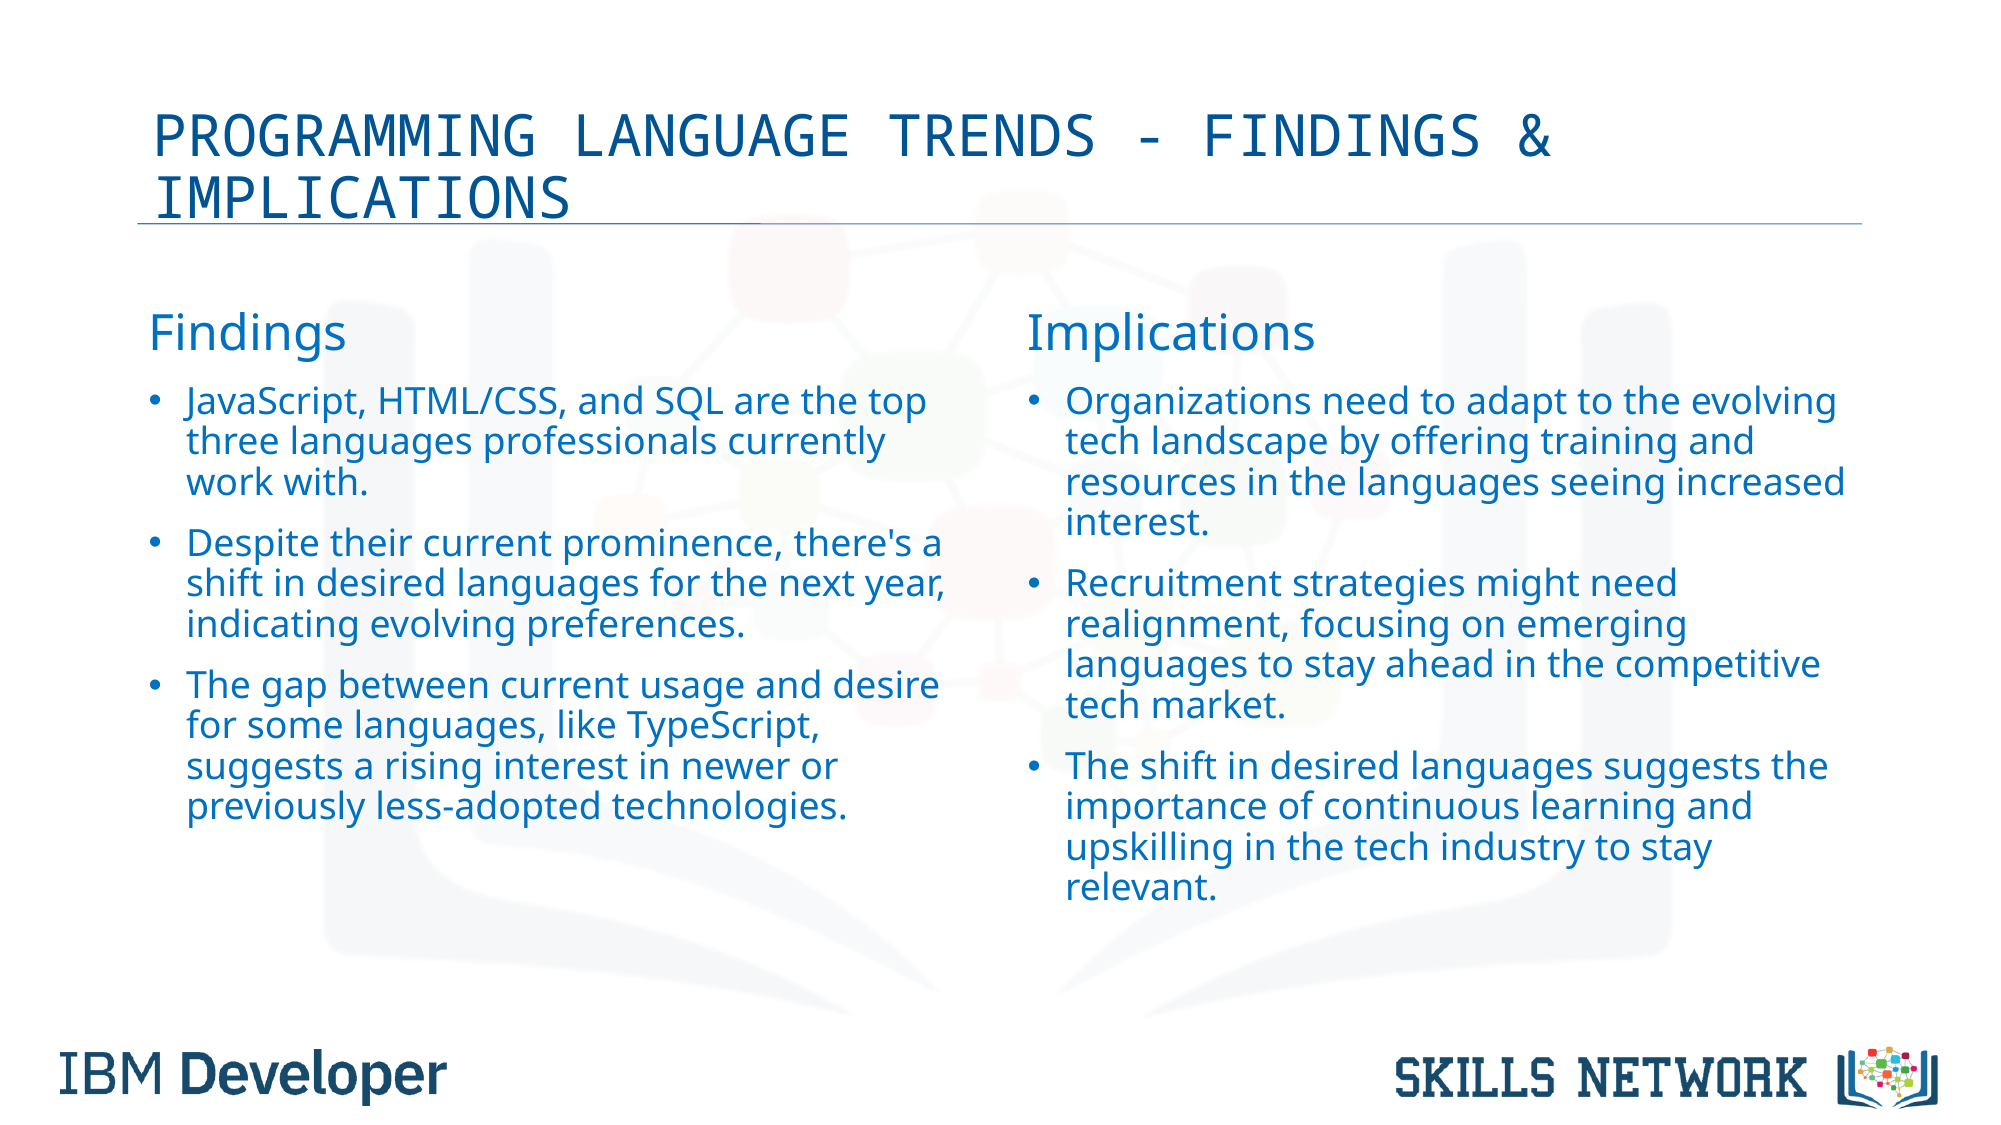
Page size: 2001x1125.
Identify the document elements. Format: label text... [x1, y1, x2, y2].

picture [1390, 1045, 1945, 1111]
list Implications Organizations need to adapt to the evolving tech landscape by offering training and resources in the languages seeing increased interest. Recruitment strategies might need realignment, focusing on emerging languages to stay ahead in the competitive tech market. The shift in desired languages suggests the importance of continuous learning and upskilling in the tech industry to stay relevant. [1012, 299, 1863, 1014]
title PROGRAMMING LANGUAGE TRENDS - FINDINGS & IMPLICATIONS [137, 59, 1863, 278]
picture [55, 1045, 459, 1108]
list Findings JavaScript, HTML/CSS, and SQL are the top three languages professionals currently work with. Despite their current prominence, there's a shift in desired languages for the next year, indicating evolving preferences. The gap between current usage and desire for some languages, like TypeScript, suggests a rising interest in newer or previously less-adopted technologies. [133, 299, 984, 1014]
